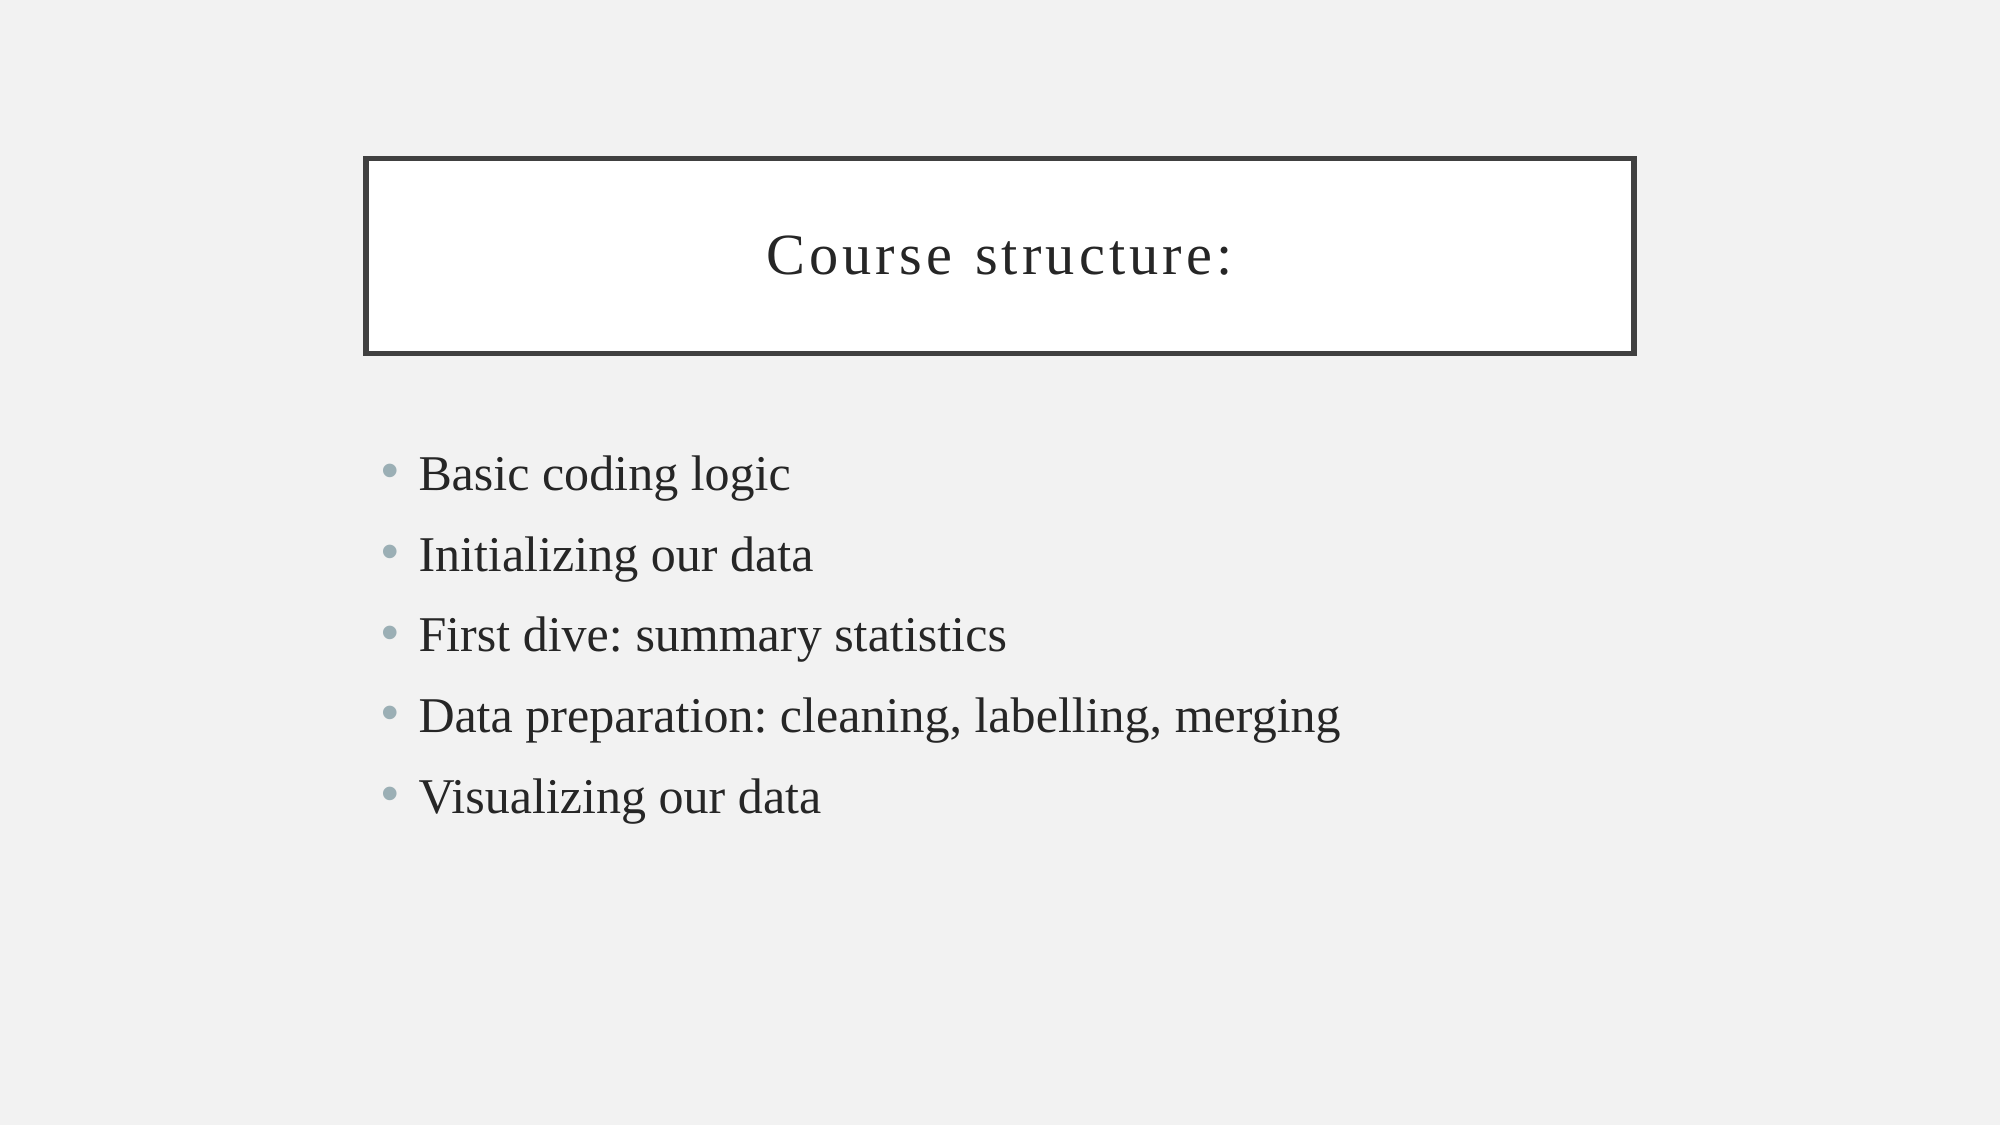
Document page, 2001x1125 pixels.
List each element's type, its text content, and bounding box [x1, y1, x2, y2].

title Course structure: [363, 156, 1637, 356]
list Basic coding logic Initializing our data First dive: summary statistics Data preparation: cleaning, labelling, merging Visualizing our data [366, 432, 1634, 942]
